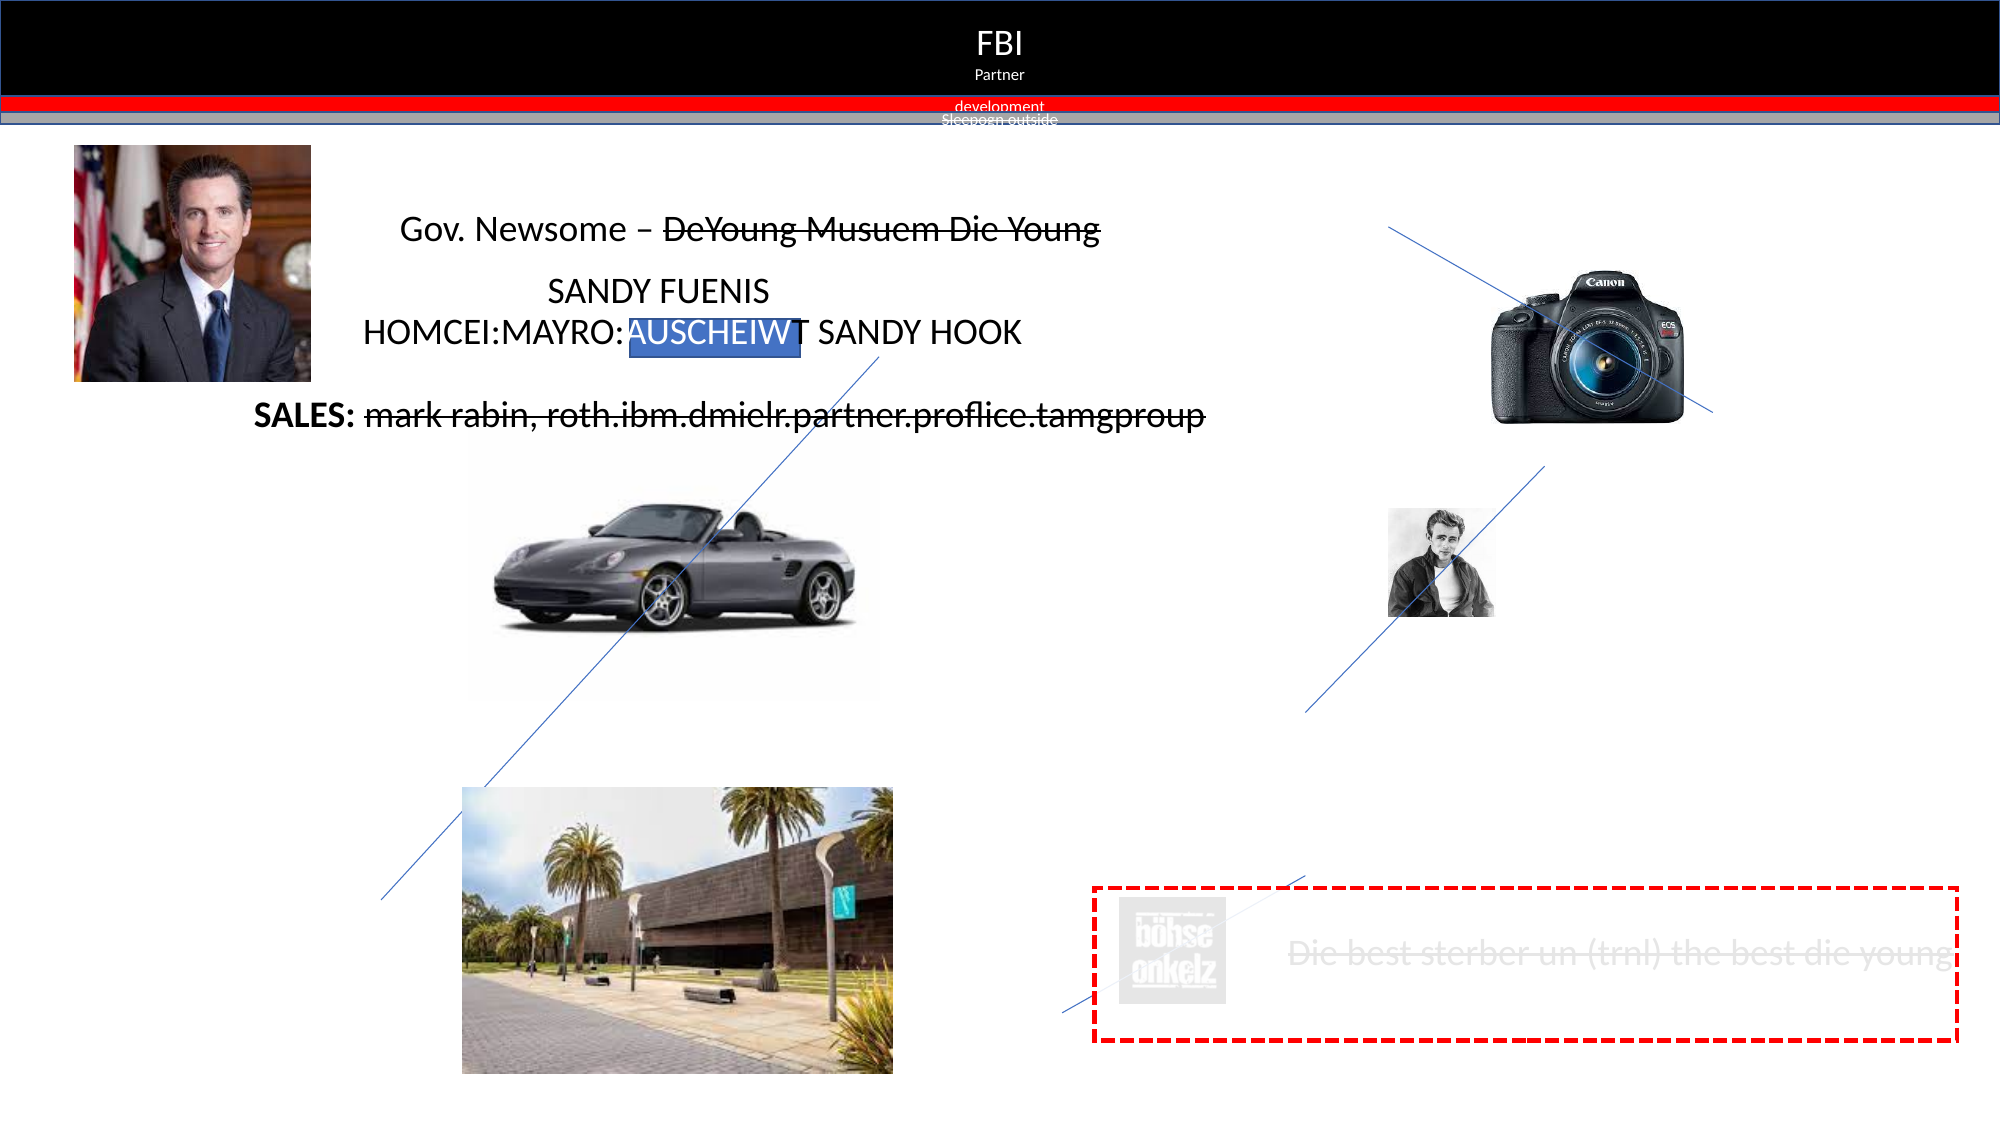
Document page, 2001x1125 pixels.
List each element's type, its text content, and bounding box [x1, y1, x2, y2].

text_box SALES: mark rabin, roth.ibm.dmielr.partner.proflice.tamgproup [880, 382, 1222, 442]
text_box development [0, 95, 2000, 111]
picture [74, 145, 311, 383]
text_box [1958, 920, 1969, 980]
text_box HOMCEI:MAYRO:AUSCHEIWT SANDY HOOK [348, 299, 1038, 360]
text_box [1305, 466, 1545, 713]
text_box FBI Partner [0, 0, 2000, 95]
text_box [1062, 875, 1306, 1013]
text_box SALES: mark rabin, roth.ibm.dmielr.partner.proflice.tamgproup [239, 382, 381, 442]
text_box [1388, 226, 1713, 413]
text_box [381, 356, 880, 900]
text_box Sleepogn outside [0, 111, 2000, 125]
picture [1491, 413, 1684, 424]
text_box Gov. Newsome – DeYoung Musuem Die Young [385, 196, 1116, 257]
picture [462, 787, 893, 1074]
text_box SANDY FUENIS [532, 258, 794, 319]
text_box [1093, 887, 1958, 1042]
